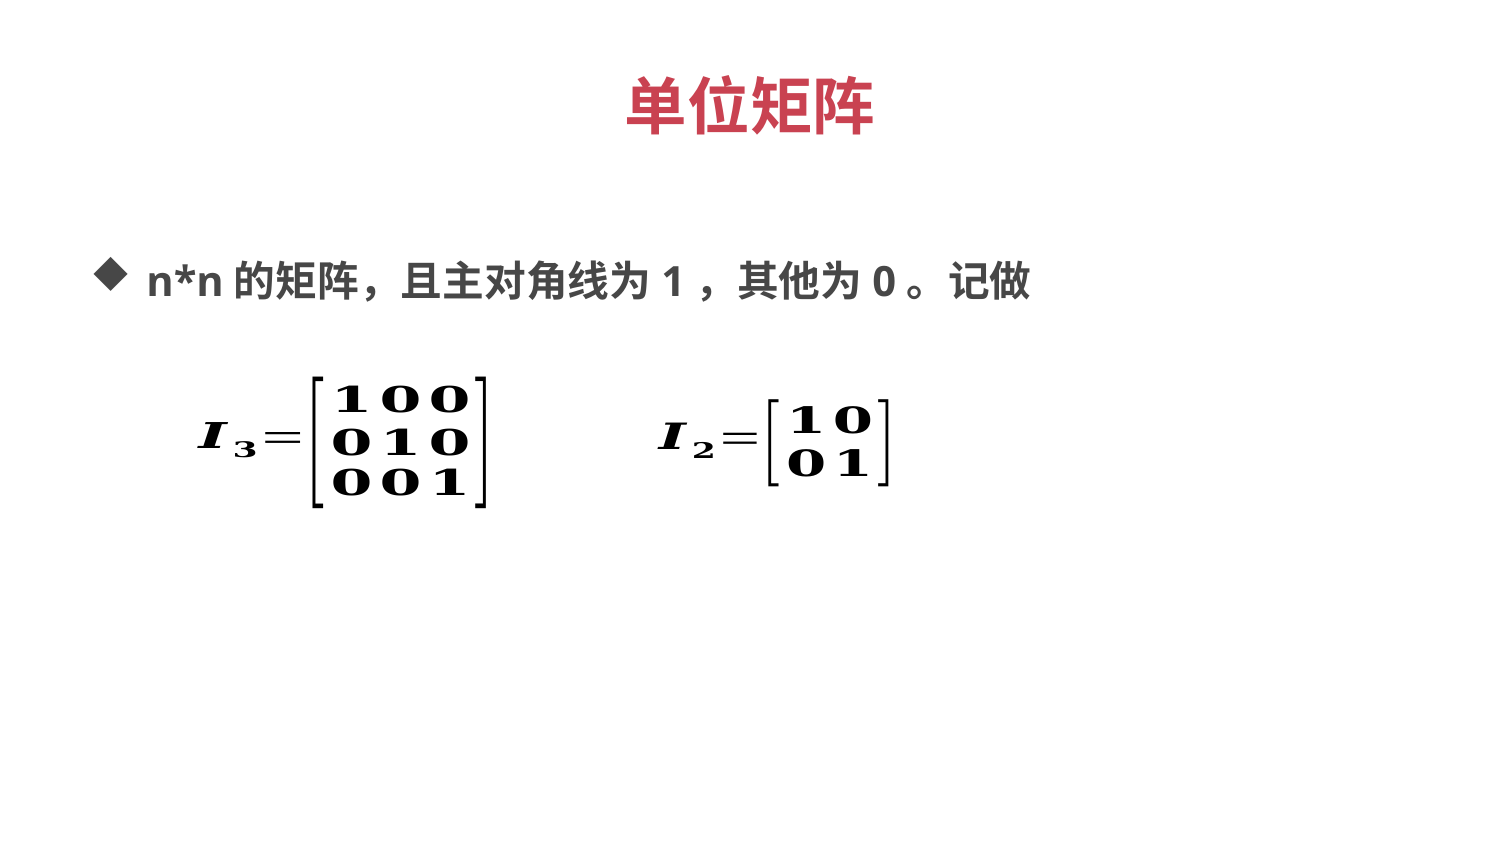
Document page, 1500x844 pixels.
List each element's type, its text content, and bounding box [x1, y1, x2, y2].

title 单位矩阵 [74, 33, 1426, 175]
